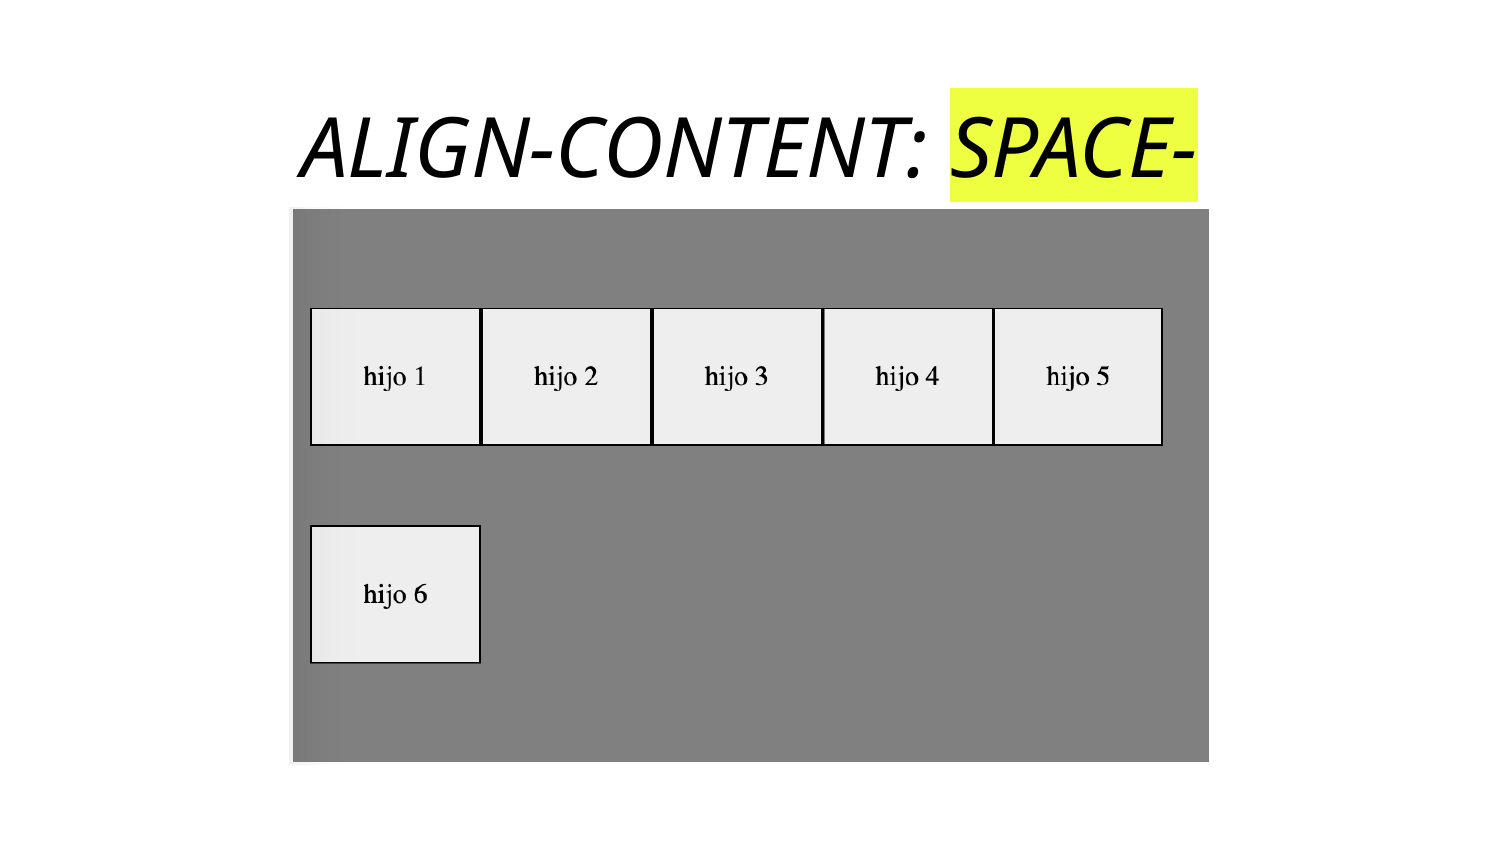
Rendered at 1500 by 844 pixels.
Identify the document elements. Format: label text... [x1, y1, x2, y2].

picture [289, 207, 1210, 765]
text_box ALIGN-CONTENT: SPACE-EVENLY [165, 54, 1334, 222]
